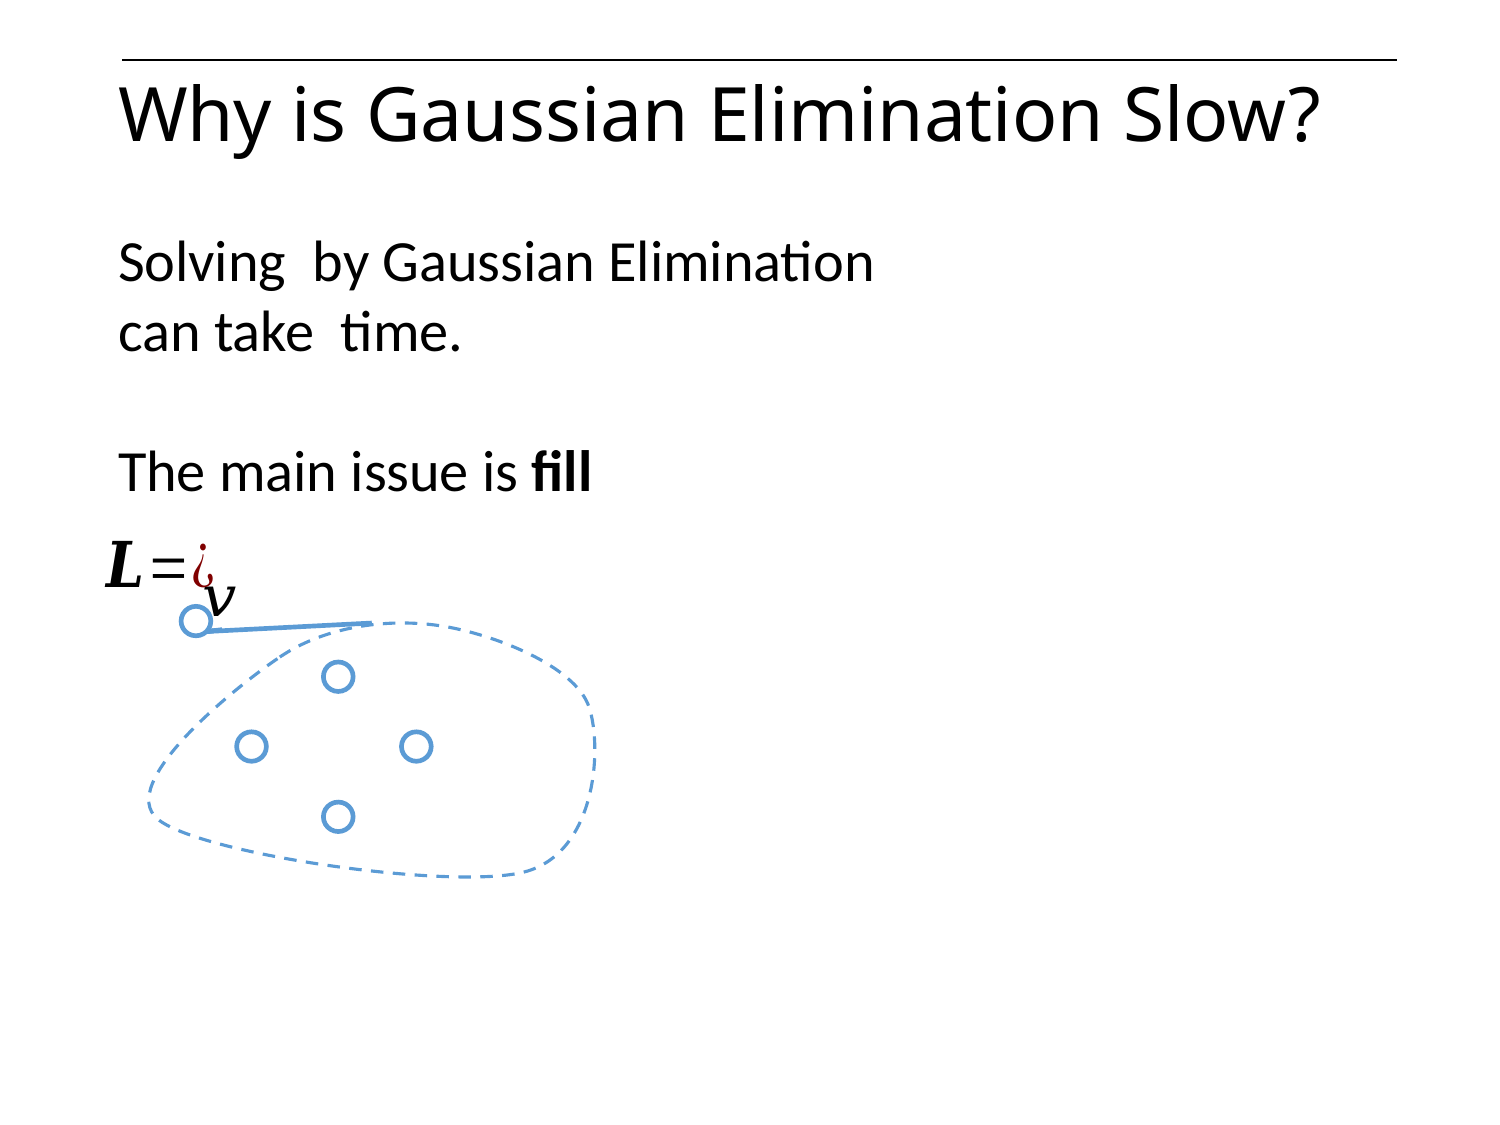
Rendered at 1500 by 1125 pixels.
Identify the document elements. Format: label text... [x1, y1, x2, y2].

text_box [206, 631, 324, 677]
text_box [180, 605, 212, 637]
text_box [147, 621, 596, 879]
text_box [206, 747, 339, 803]
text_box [206, 631, 402, 747]
title Why is Gaussian Elimination Slow? [103, 8, 1397, 226]
